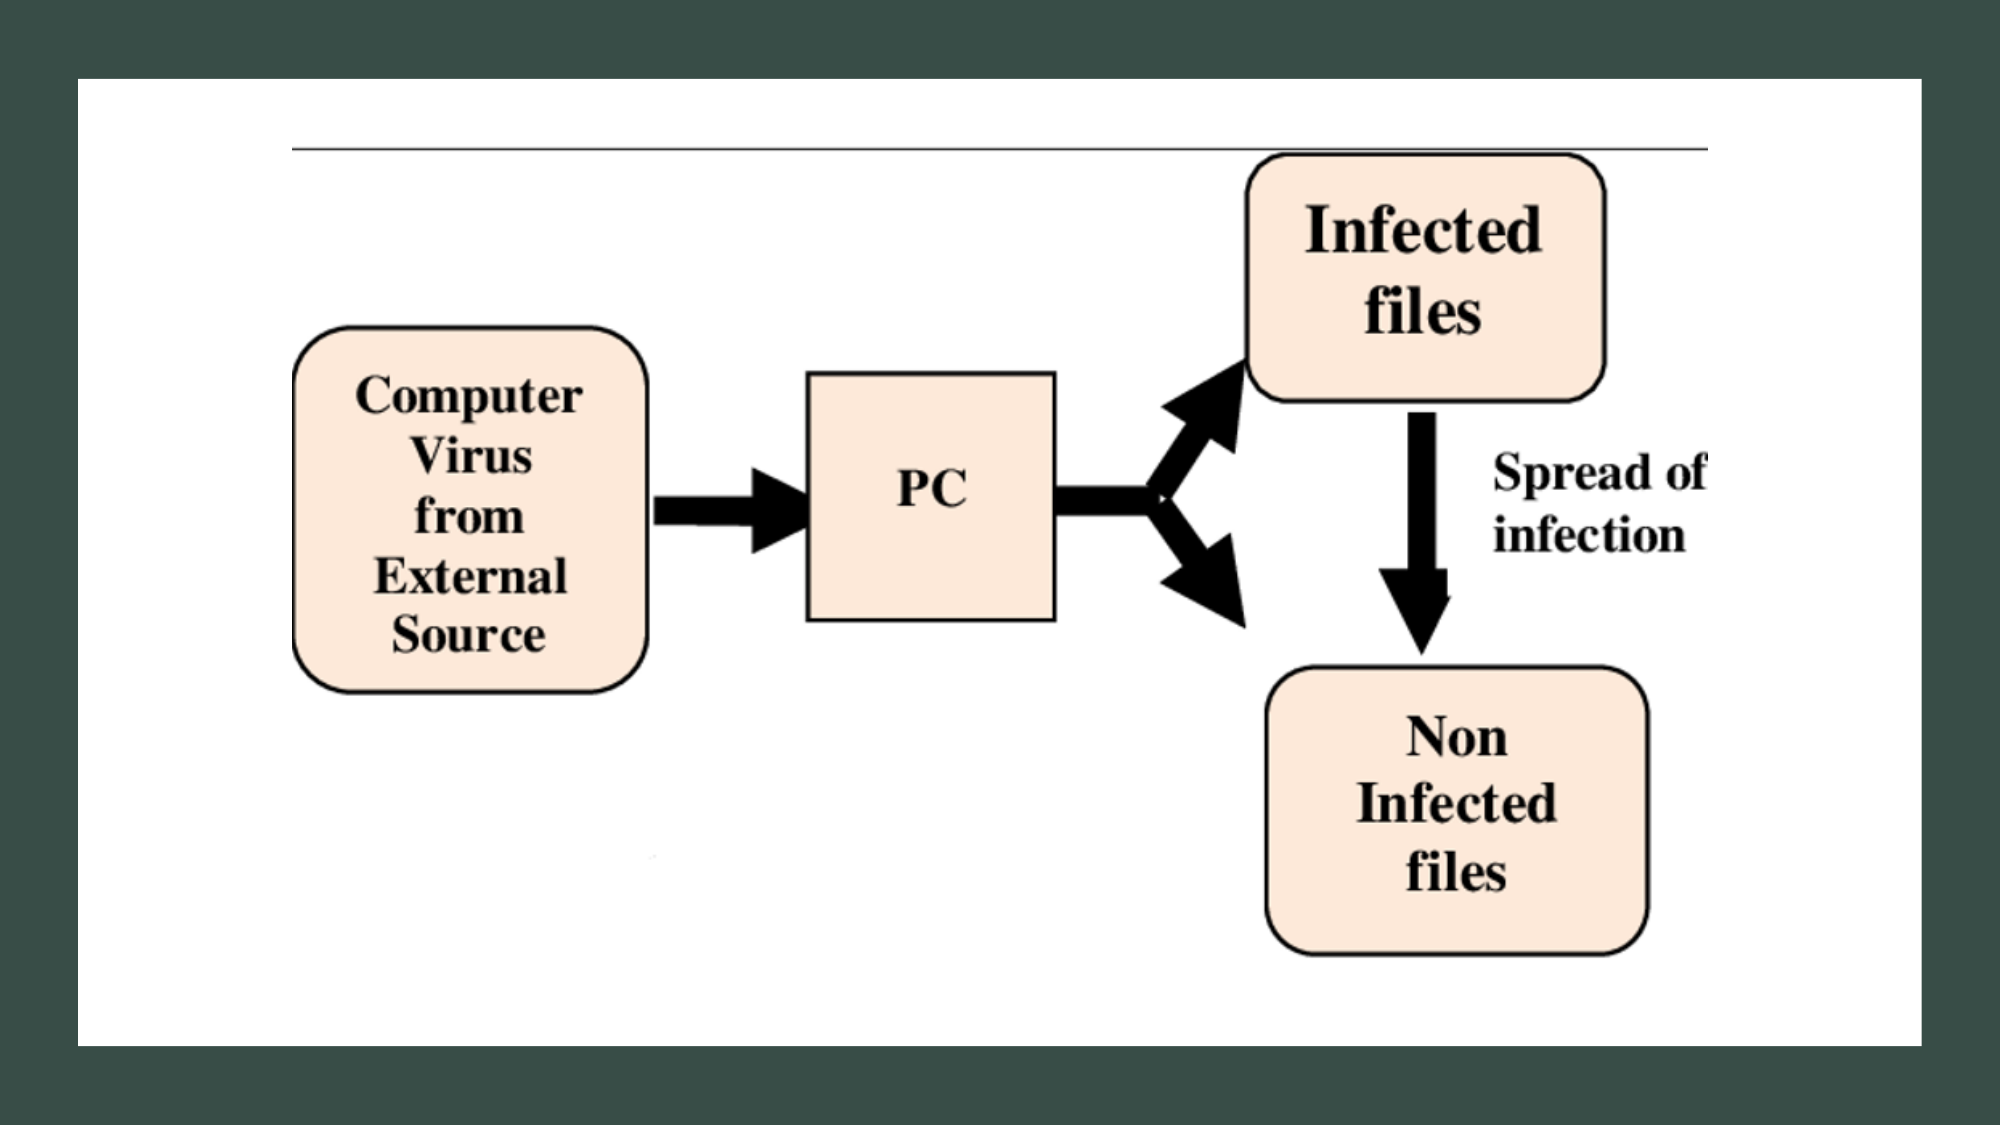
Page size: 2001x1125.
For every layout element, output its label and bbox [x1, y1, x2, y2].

text_box [0, 0, 2000, 1125]
text_box [77, 78, 1923, 1047]
picture [292, 144, 1708, 979]
